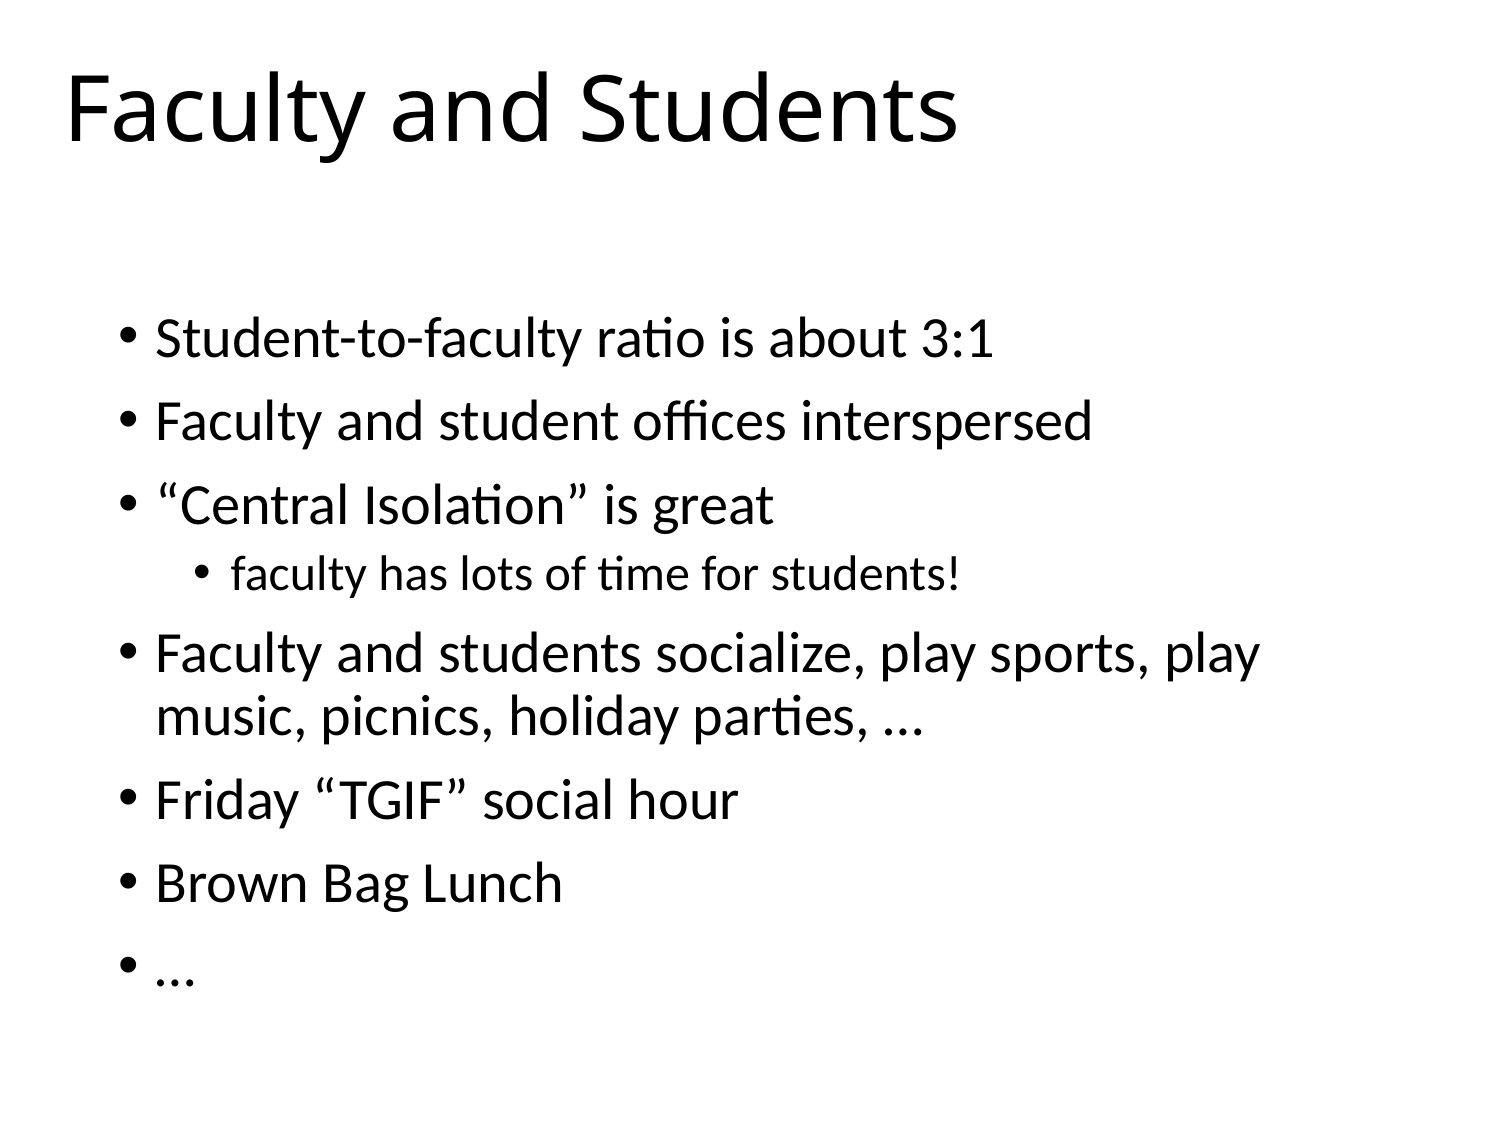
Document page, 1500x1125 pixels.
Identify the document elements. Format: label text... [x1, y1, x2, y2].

list Student-to-faculty ratio is about 3:1 Faculty and student offices interspersed “Central Isolation” is great faculty has lots of time for students! Faculty and students socialize, play sports, play music, picnics, holiday parties, … Friday “TGIF” social hour Brown Bag Lunch … [103, 299, 1397, 1014]
title Faculty and Students [48, 3, 1343, 221]
